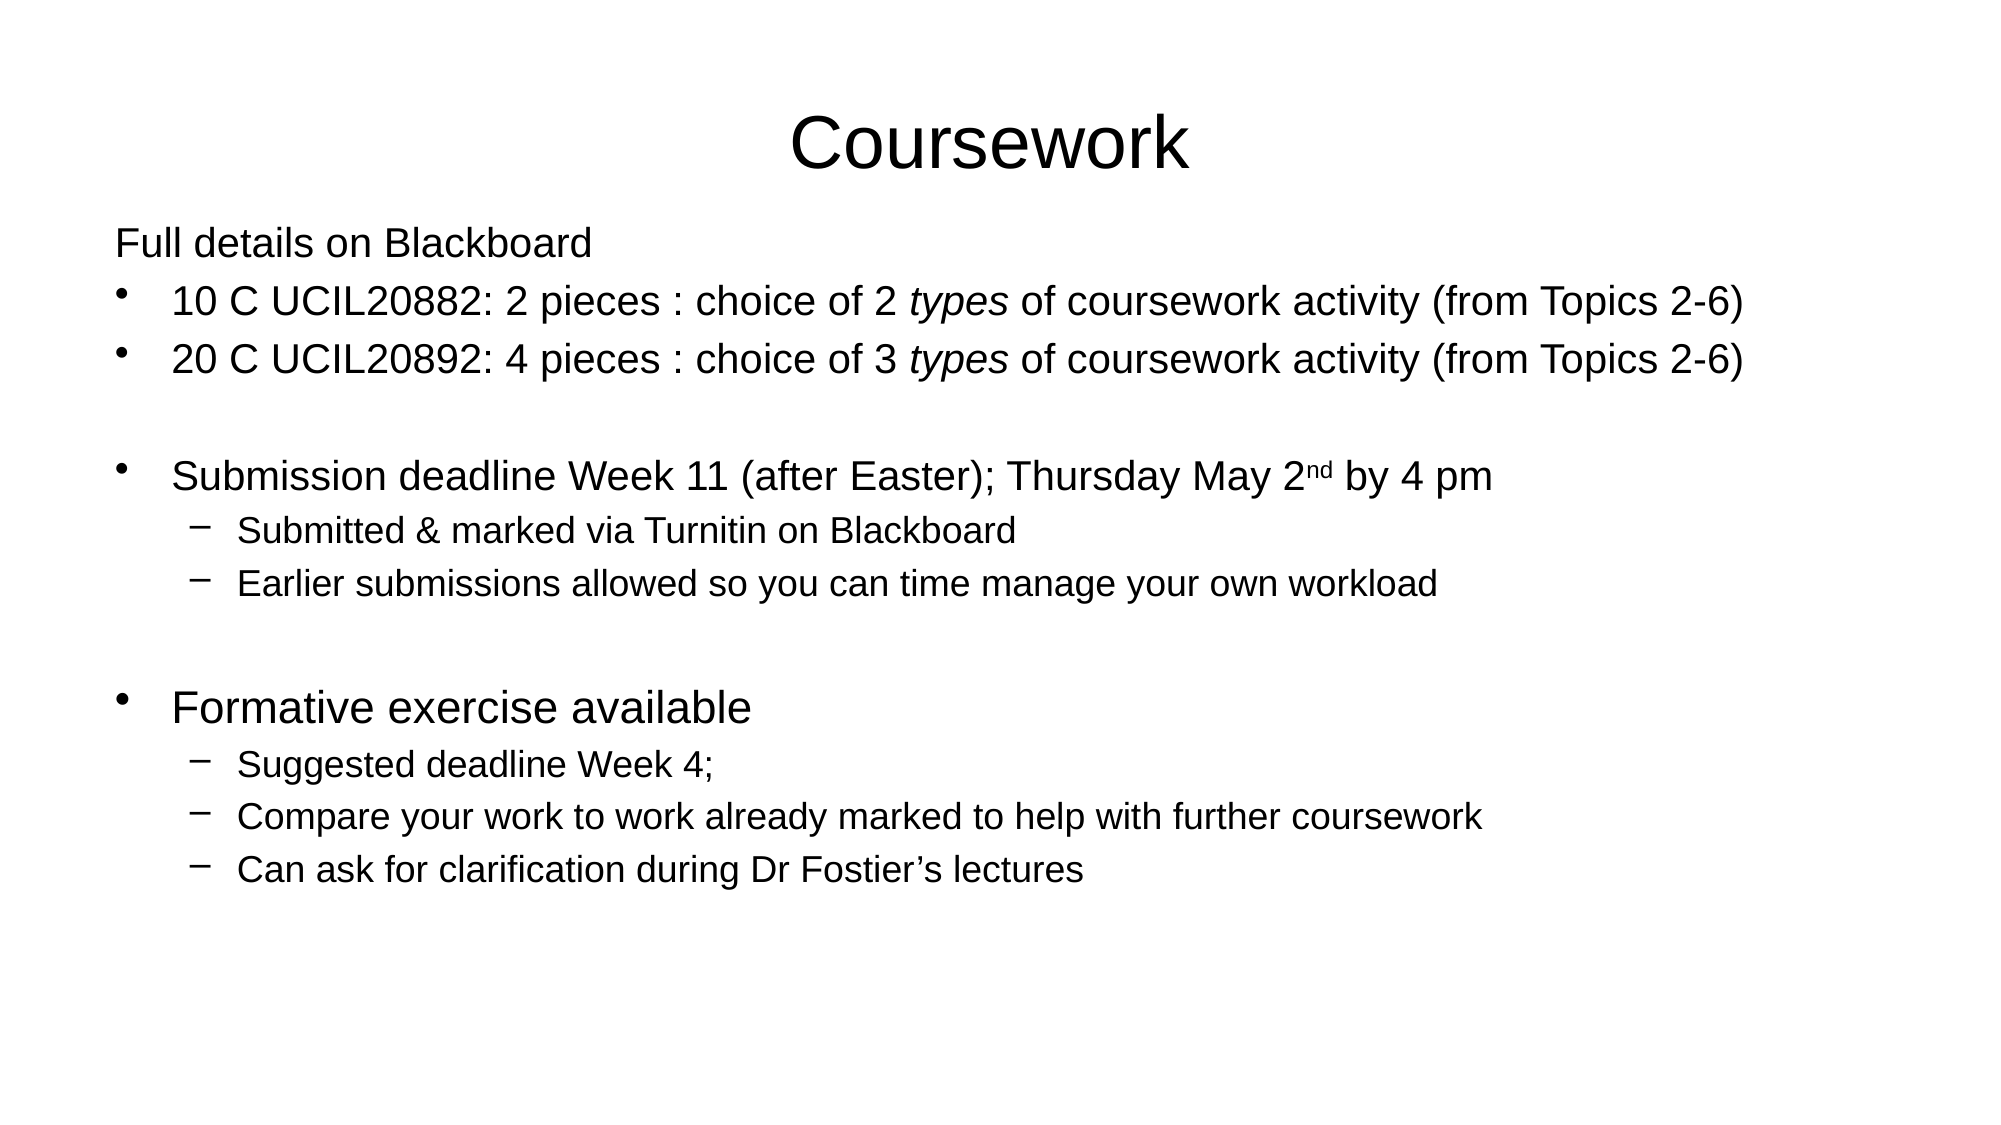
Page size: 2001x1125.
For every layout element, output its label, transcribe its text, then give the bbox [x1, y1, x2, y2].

title Coursework [99, 44, 1901, 207]
list Full details on Blackboard 10 C UCIL20882: 2 pieces : choice of 2 types of coursework activity (from Topics 2-6) 20 C UCIL20892: 4 pieces : choice of 3 types of coursework activity (from Topics 2-6) Submission deadline Week 11 (after Easter); Thursday May 2nd by 4 pm Submitted & marked via Turnitin on Blackboard Earlier submissions allowed so you can time manage your own workload Formative exercise available Suggested deadline Week 4; Compare your work to work already marked to help with further coursework Can ask for clarification during Dr Fostier’s lectures [99, 207, 1934, 913]
